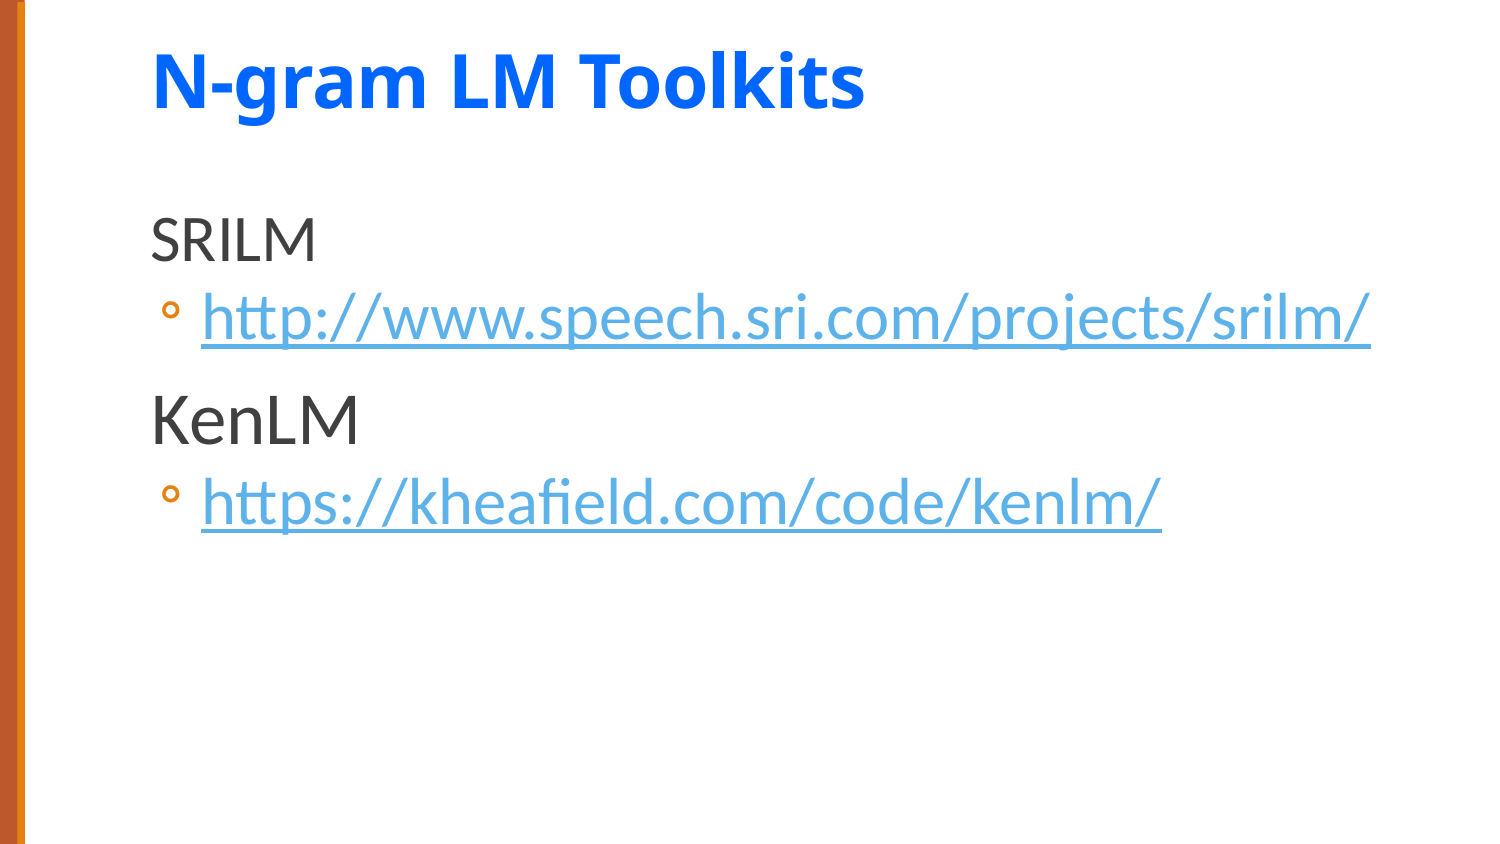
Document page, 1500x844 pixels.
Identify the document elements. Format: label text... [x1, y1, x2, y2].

list SRILM http://www.speech.sri.com/projects/srilm/ KenLM https://kheafield.com/code/kenlm/ [135, 196, 1425, 760]
title N-gram LM Toolkits [135, 19, 1373, 132]
